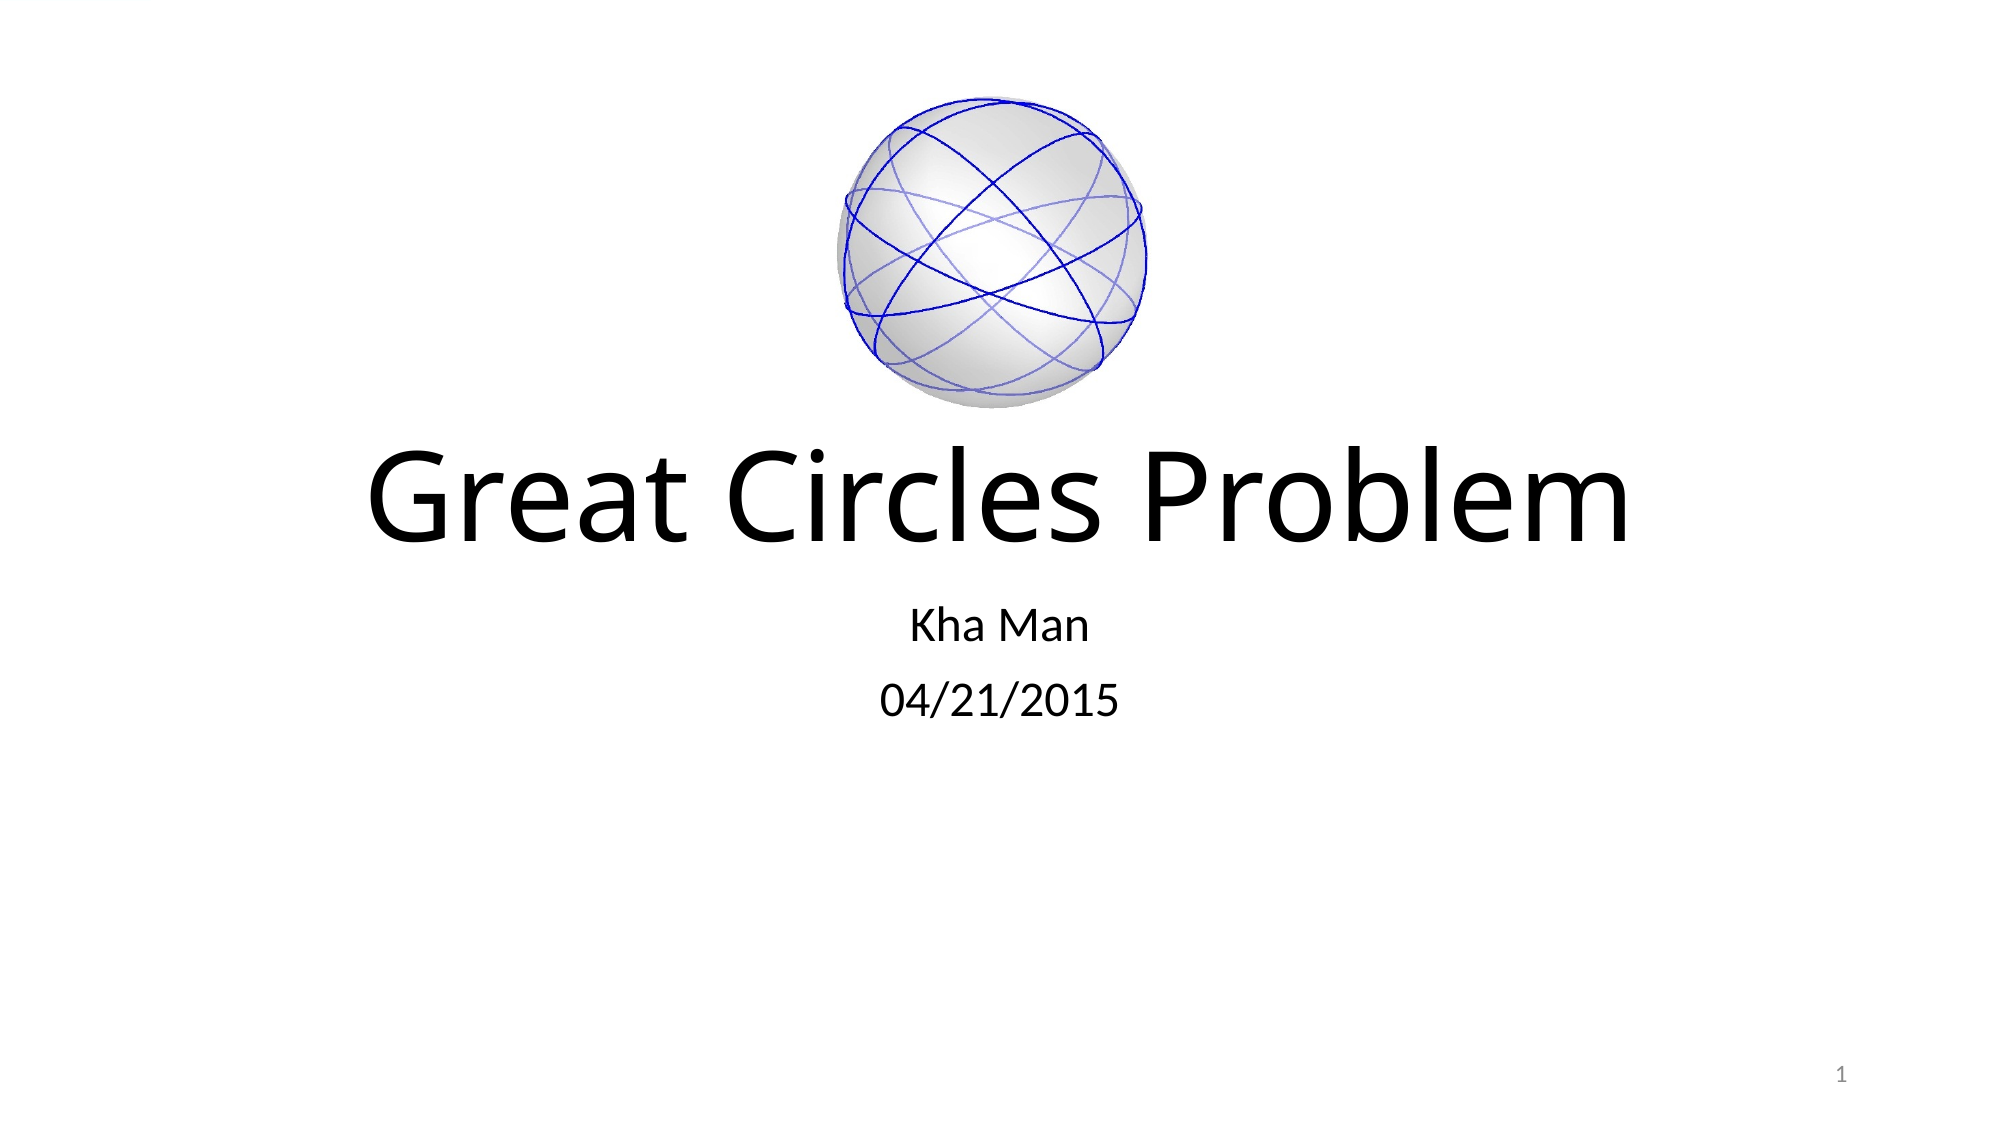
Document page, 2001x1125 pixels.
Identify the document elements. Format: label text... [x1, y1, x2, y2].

title Great Circles Problem [249, 184, 1750, 576]
subtitle Kha Man 04/21/2015 [249, 590, 1750, 863]
picture [704, 0, 1244, 471]
slide_number 1 [1412, 1042, 1863, 1103]
